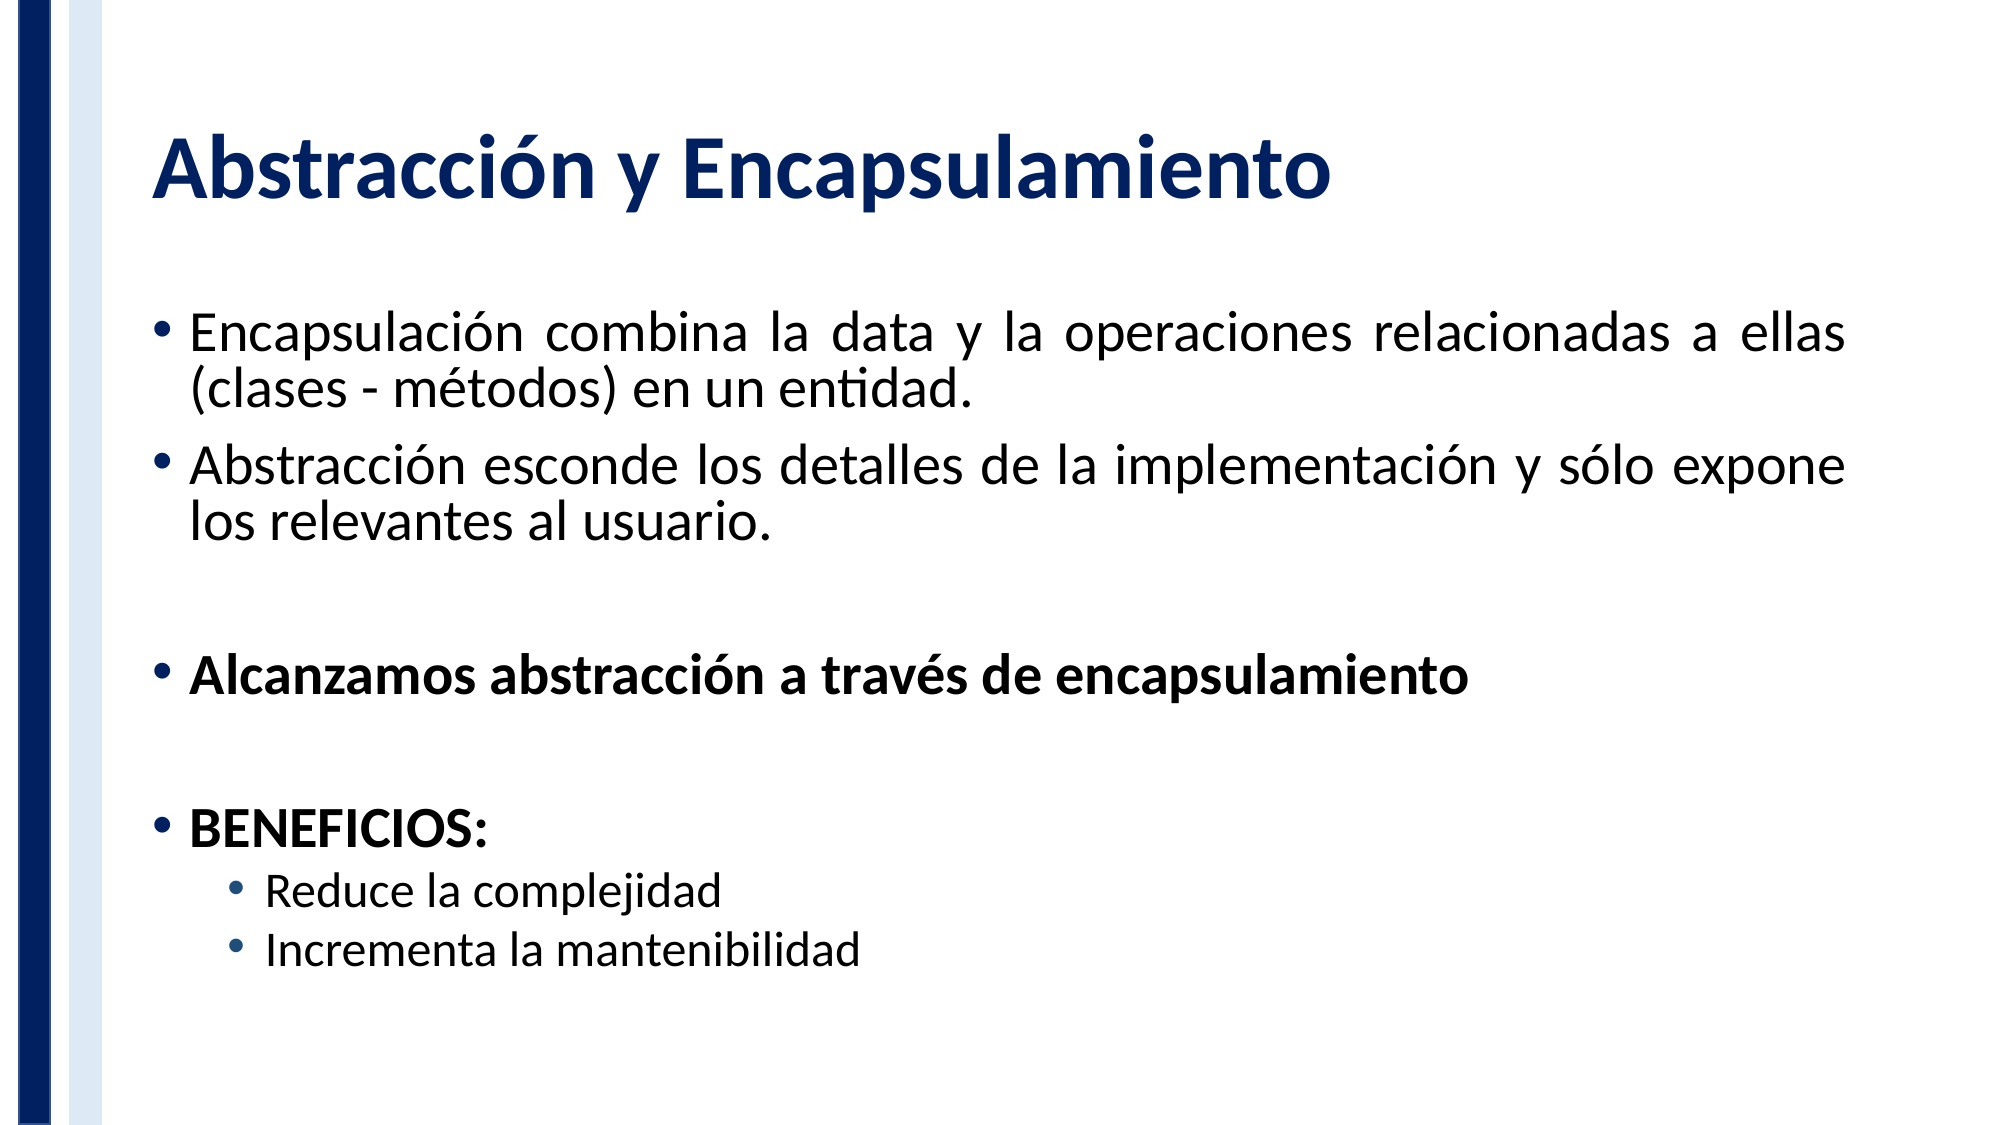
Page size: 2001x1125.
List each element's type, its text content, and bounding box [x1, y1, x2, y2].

list Encapsulación combina la data y la operaciones relacionadas a ellas (clases - métodos) en un entidad. Abstracción esconde los detalles de la implementación y sólo expone los relevantes al usuario. Alcanzamos abstracción a través de encapsulamiento BENEFICIOS: Reduce la complejidad Incrementa la mantenibilidad [137, 299, 1863, 1014]
title Abstracción y Encapsulamiento [137, 59, 1863, 278]
